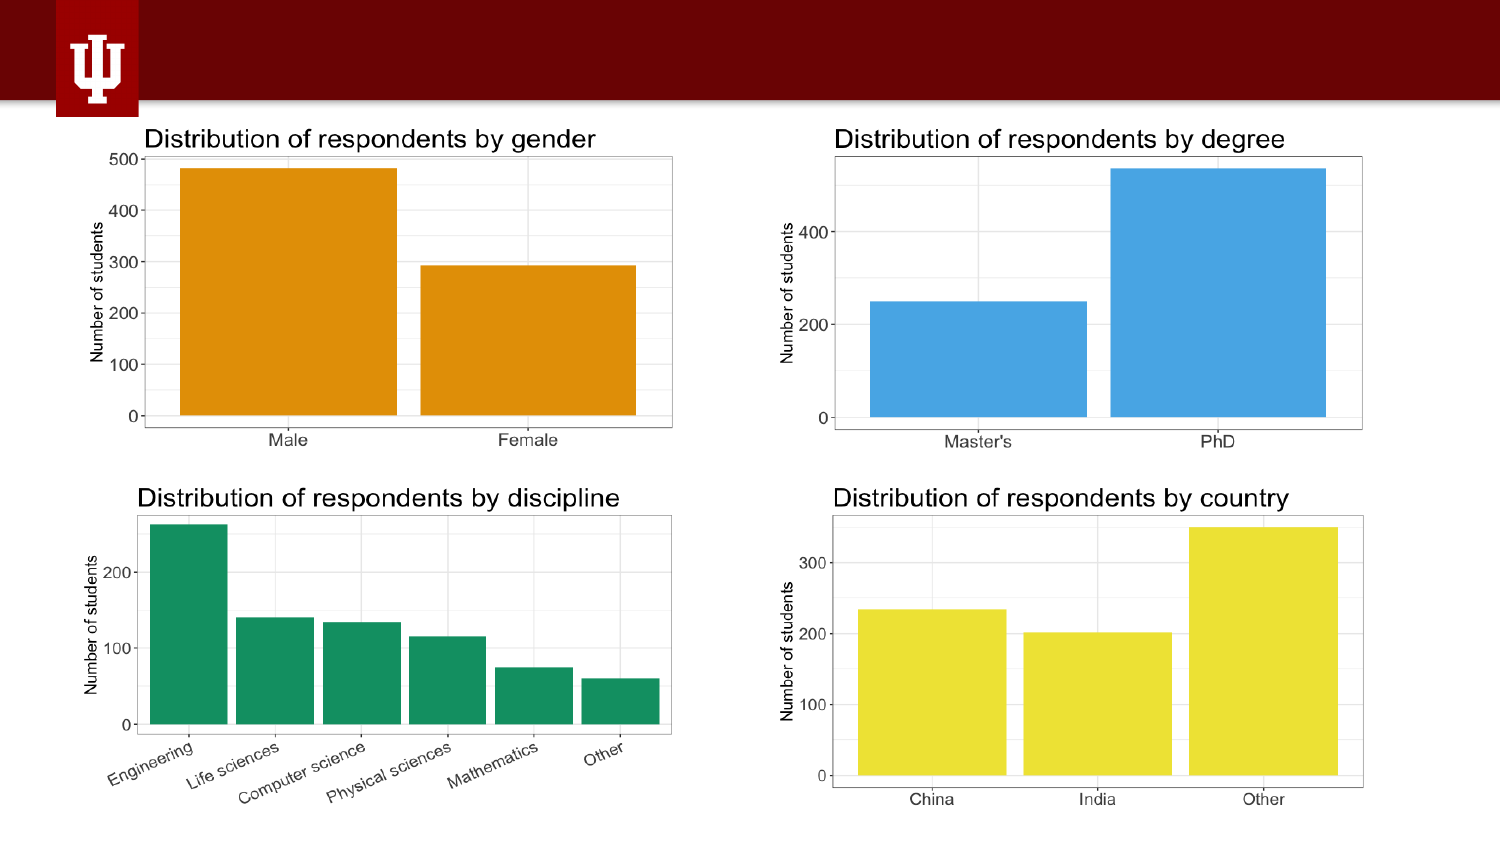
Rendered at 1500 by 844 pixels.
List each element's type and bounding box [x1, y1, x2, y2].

picture [44, 0, 678, 471]
picture [774, 123, 1368, 473]
picture [77, 482, 678, 830]
picture [774, 482, 1369, 830]
